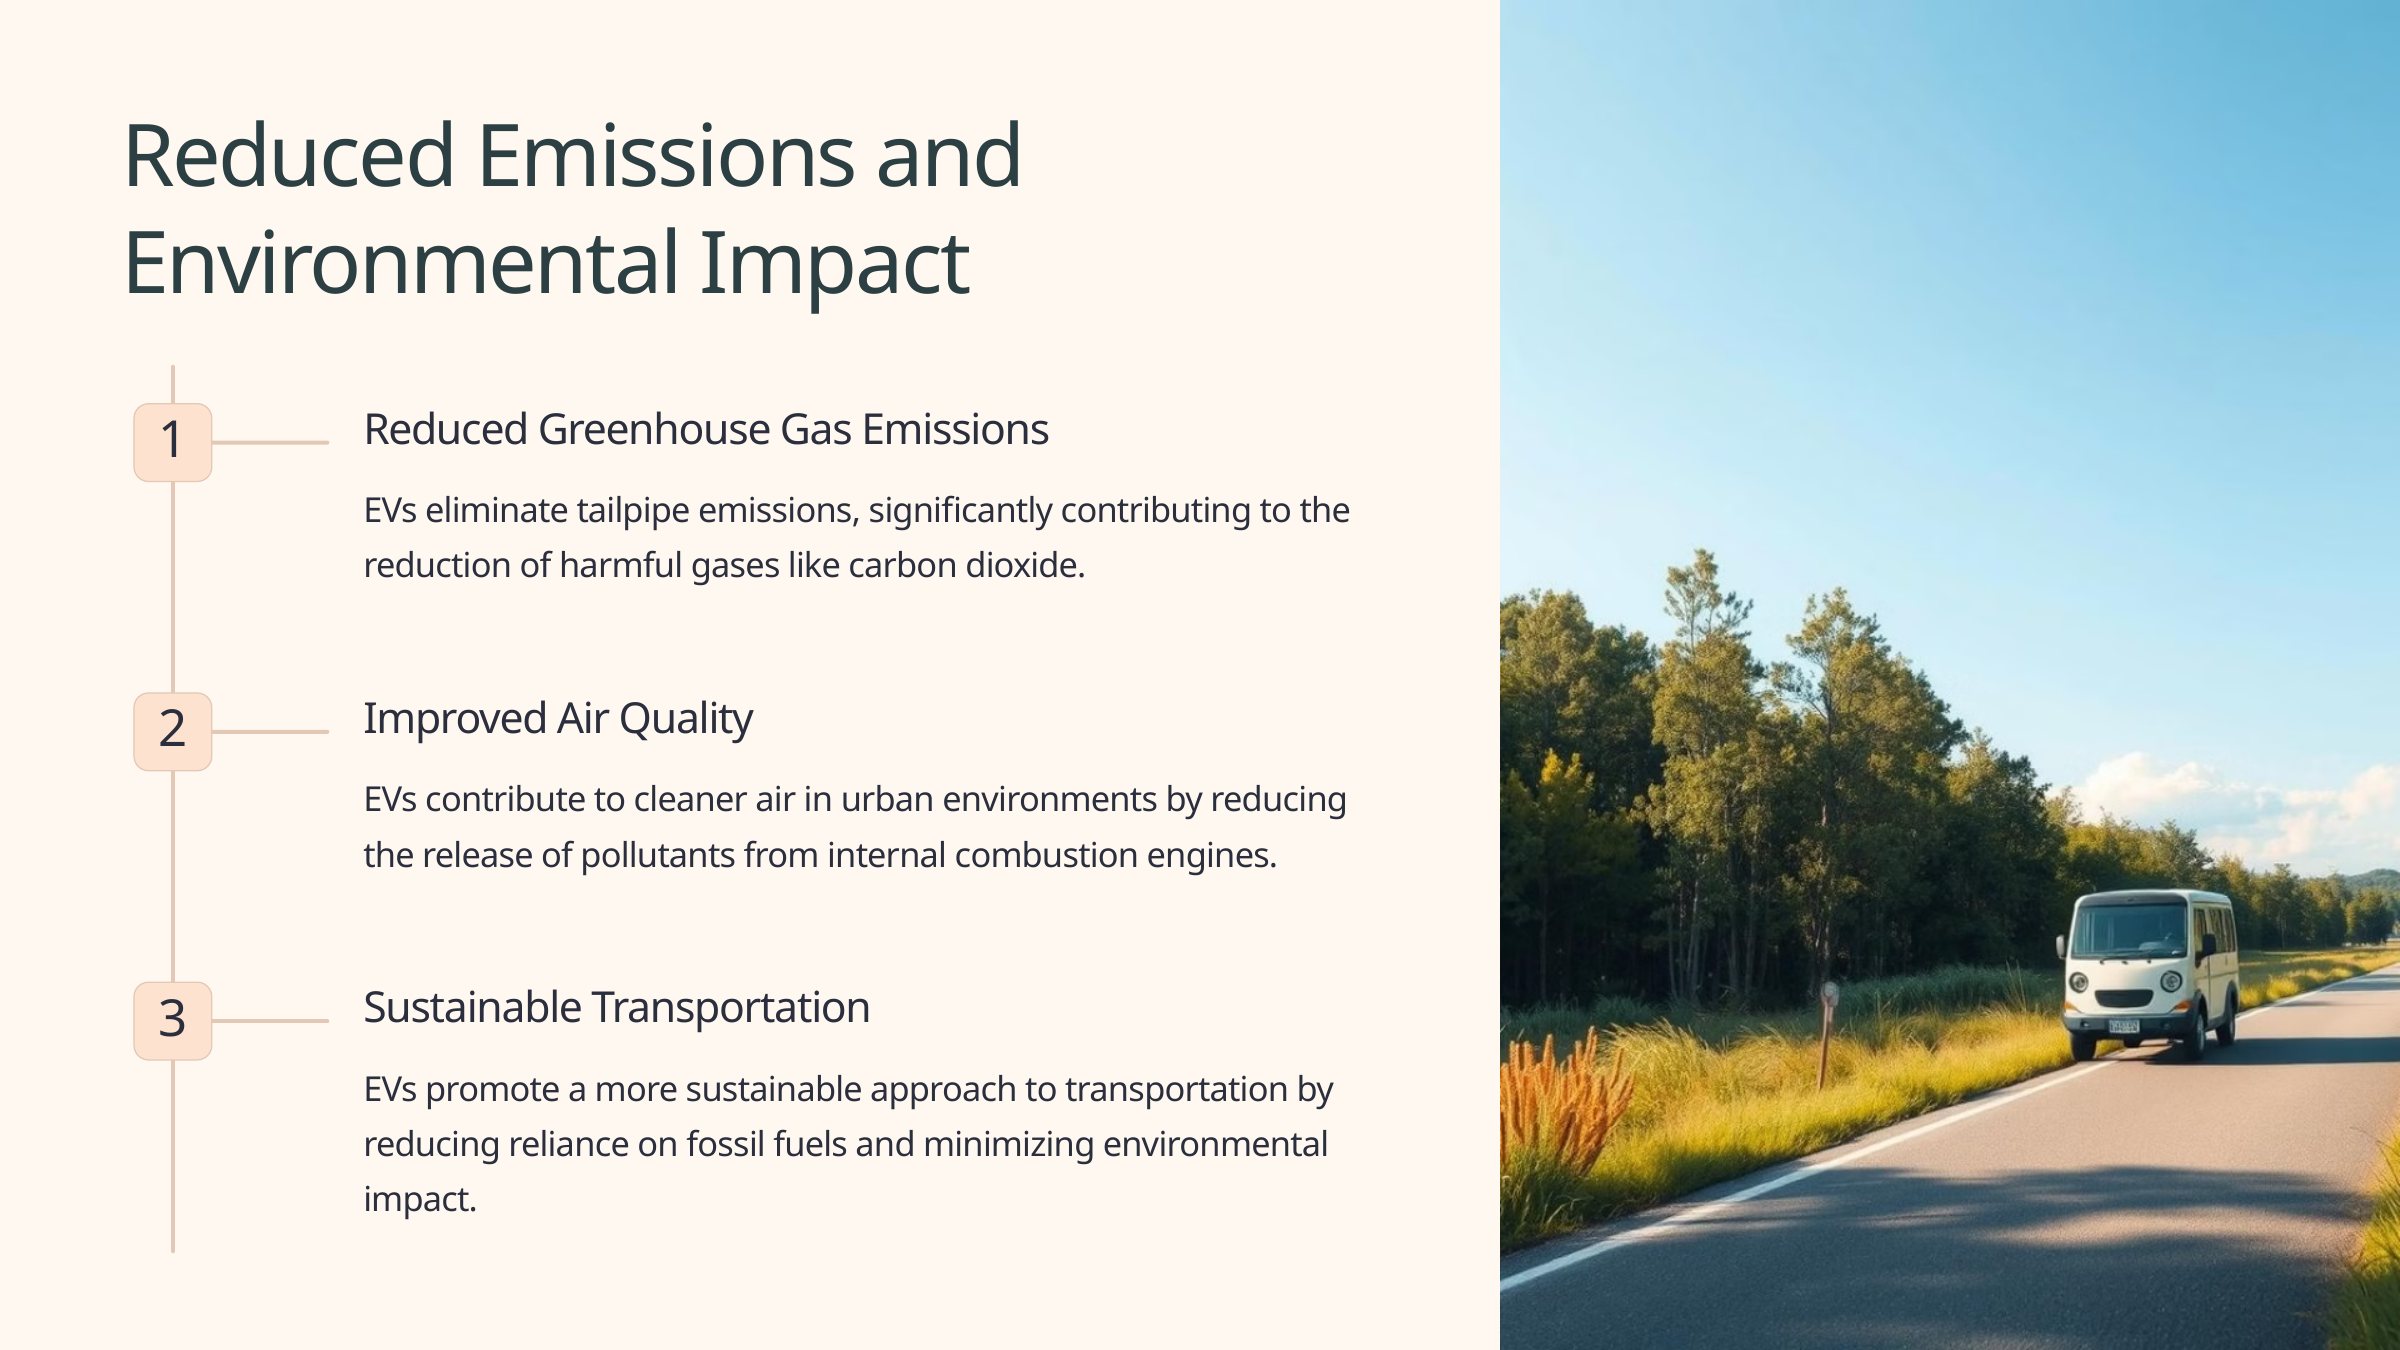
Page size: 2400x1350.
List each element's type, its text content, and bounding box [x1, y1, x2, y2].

text_box [171, 1060, 175, 1254]
text_box Reduced Greenhouse Gas Emissions [363, 399, 1054, 454]
text_box [212, 729, 330, 734]
text_box EVs contribute to cleaner air in urban environments by reducing the release of pollutants from internal combustion engines. [363, 763, 1379, 875]
text_box 1 [162, 416, 183, 469]
text_box 2 [159, 705, 187, 758]
text_box EVs eliminate tailpipe emissions, significantly contributing to the reduction of harmful gases like carbon dioxide. [363, 474, 1379, 585]
text_box [212, 440, 330, 445]
text_box Improved Air Quality [363, 688, 796, 743]
text_box [171, 364, 175, 403]
text_box [133, 403, 212, 482]
picture [1499, 0, 2400, 1350]
text_box [133, 692, 212, 771]
text_box [171, 771, 175, 982]
text_box Sustainable Transportation [363, 977, 883, 1032]
text_box 3 [158, 995, 187, 1048]
text_box EVs promote a more sustainable approach to transportation by reducing reliance on fossil fuels and minimizing environmental impact. [363, 1052, 1379, 1219]
text_box [133, 982, 212, 1060]
text_box [212, 1019, 330, 1023]
text_box [171, 482, 175, 692]
text_box Reduced Emissions and Environmental Impact [121, 96, 1379, 313]
